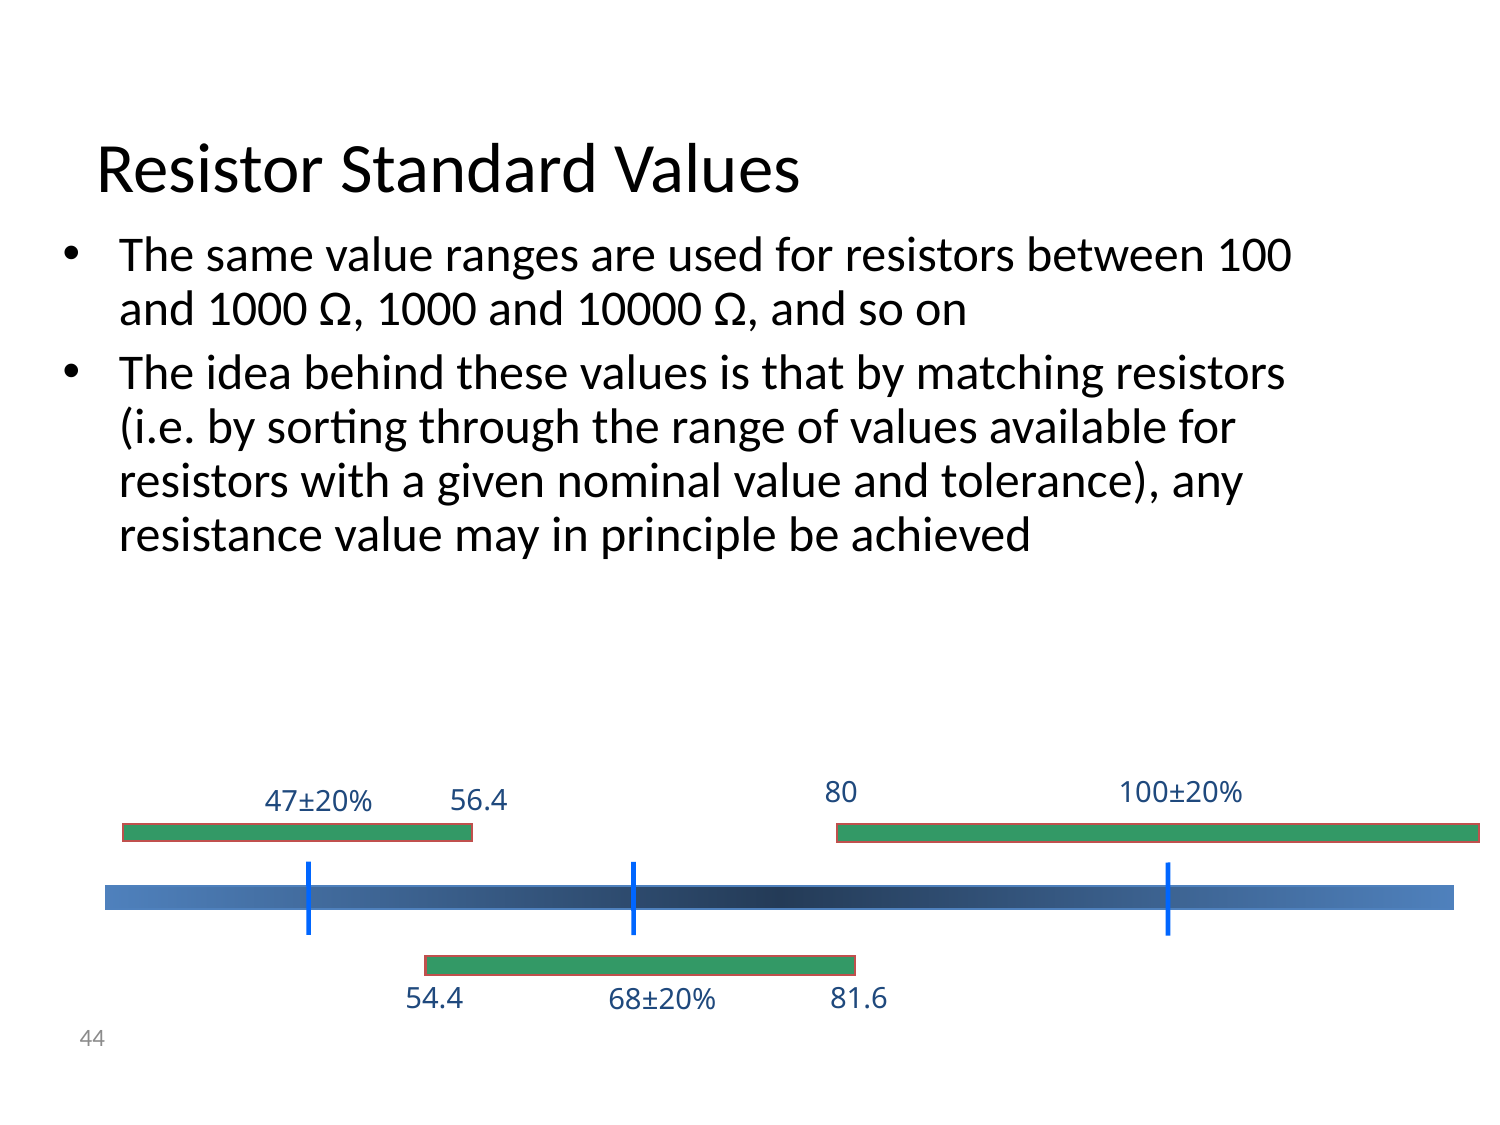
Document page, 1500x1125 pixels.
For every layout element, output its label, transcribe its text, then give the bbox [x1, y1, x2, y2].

text_box [106, 886, 308, 909]
text_box 80 [717, 770, 966, 816]
text_box 56.4 [354, 778, 603, 824]
text_box [634, 886, 1167, 909]
text_box 68±20% [538, 977, 787, 1023]
text_box 47±20% [195, 779, 443, 825]
text_box [122, 823, 473, 842]
text_box 81.6 [735, 976, 983, 1022]
text_box [309, 886, 633, 909]
slide_number 44 [64, 1006, 415, 1067]
text_box [1168, 886, 1453, 909]
text_box 54.4 [310, 976, 559, 1022]
text_box [425, 955, 855, 975]
list The same value ranges are used for resistors between 100 and 1000 Ω, 1000 and 10000 Ω, and so on The idea behind these values is that by matching resistors (i.e. by sorting through the range of values available for resistors with a given nominal value and tolerance), any resistance value may in principle be achieved [47, 220, 1388, 805]
text_box [836, 824, 1480, 843]
text_box 100±20% [1056, 770, 1305, 816]
title Resistor Standard Values [80, 108, 1355, 220]
